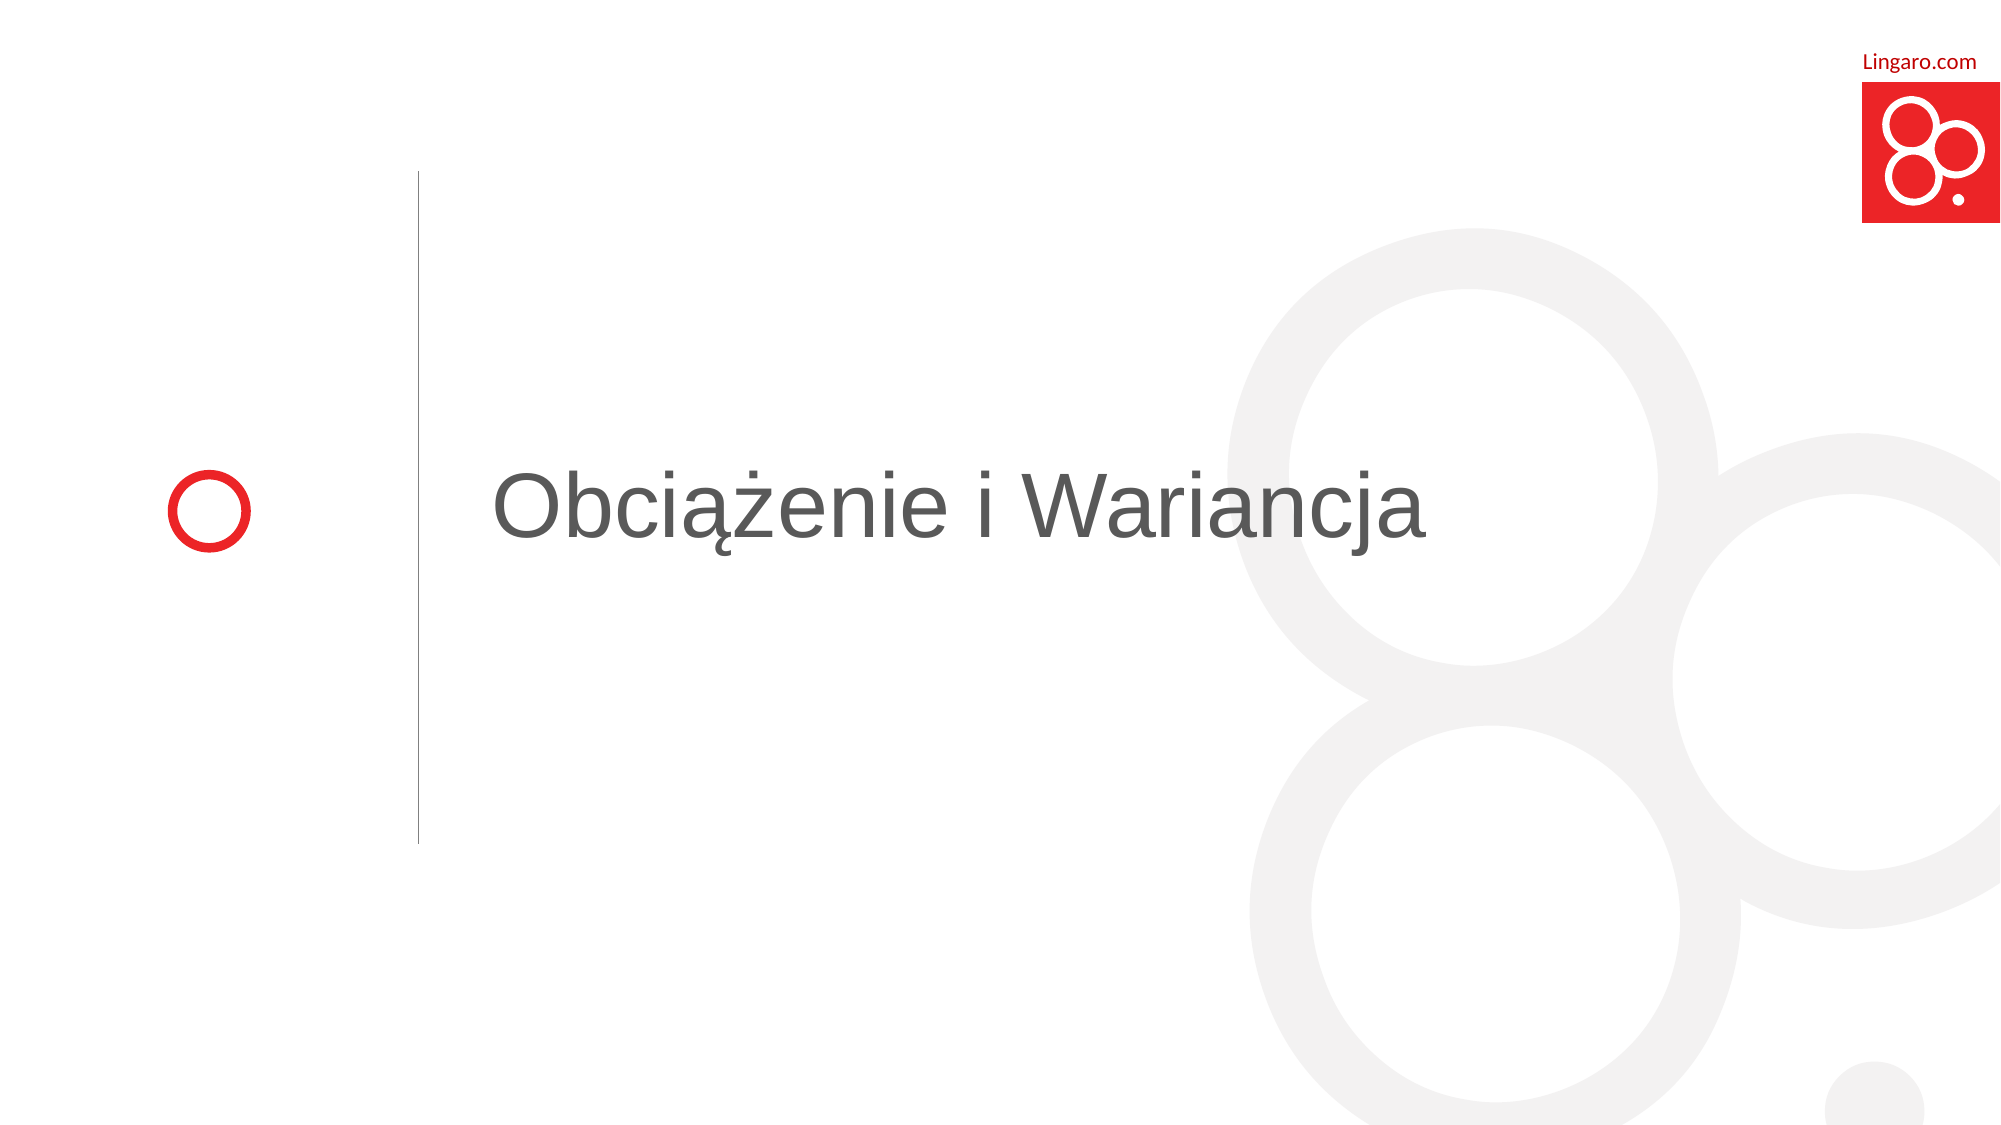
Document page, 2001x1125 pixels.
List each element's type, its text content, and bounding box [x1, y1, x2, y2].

title Obciążenie i Wariancja [477, 171, 1781, 844]
